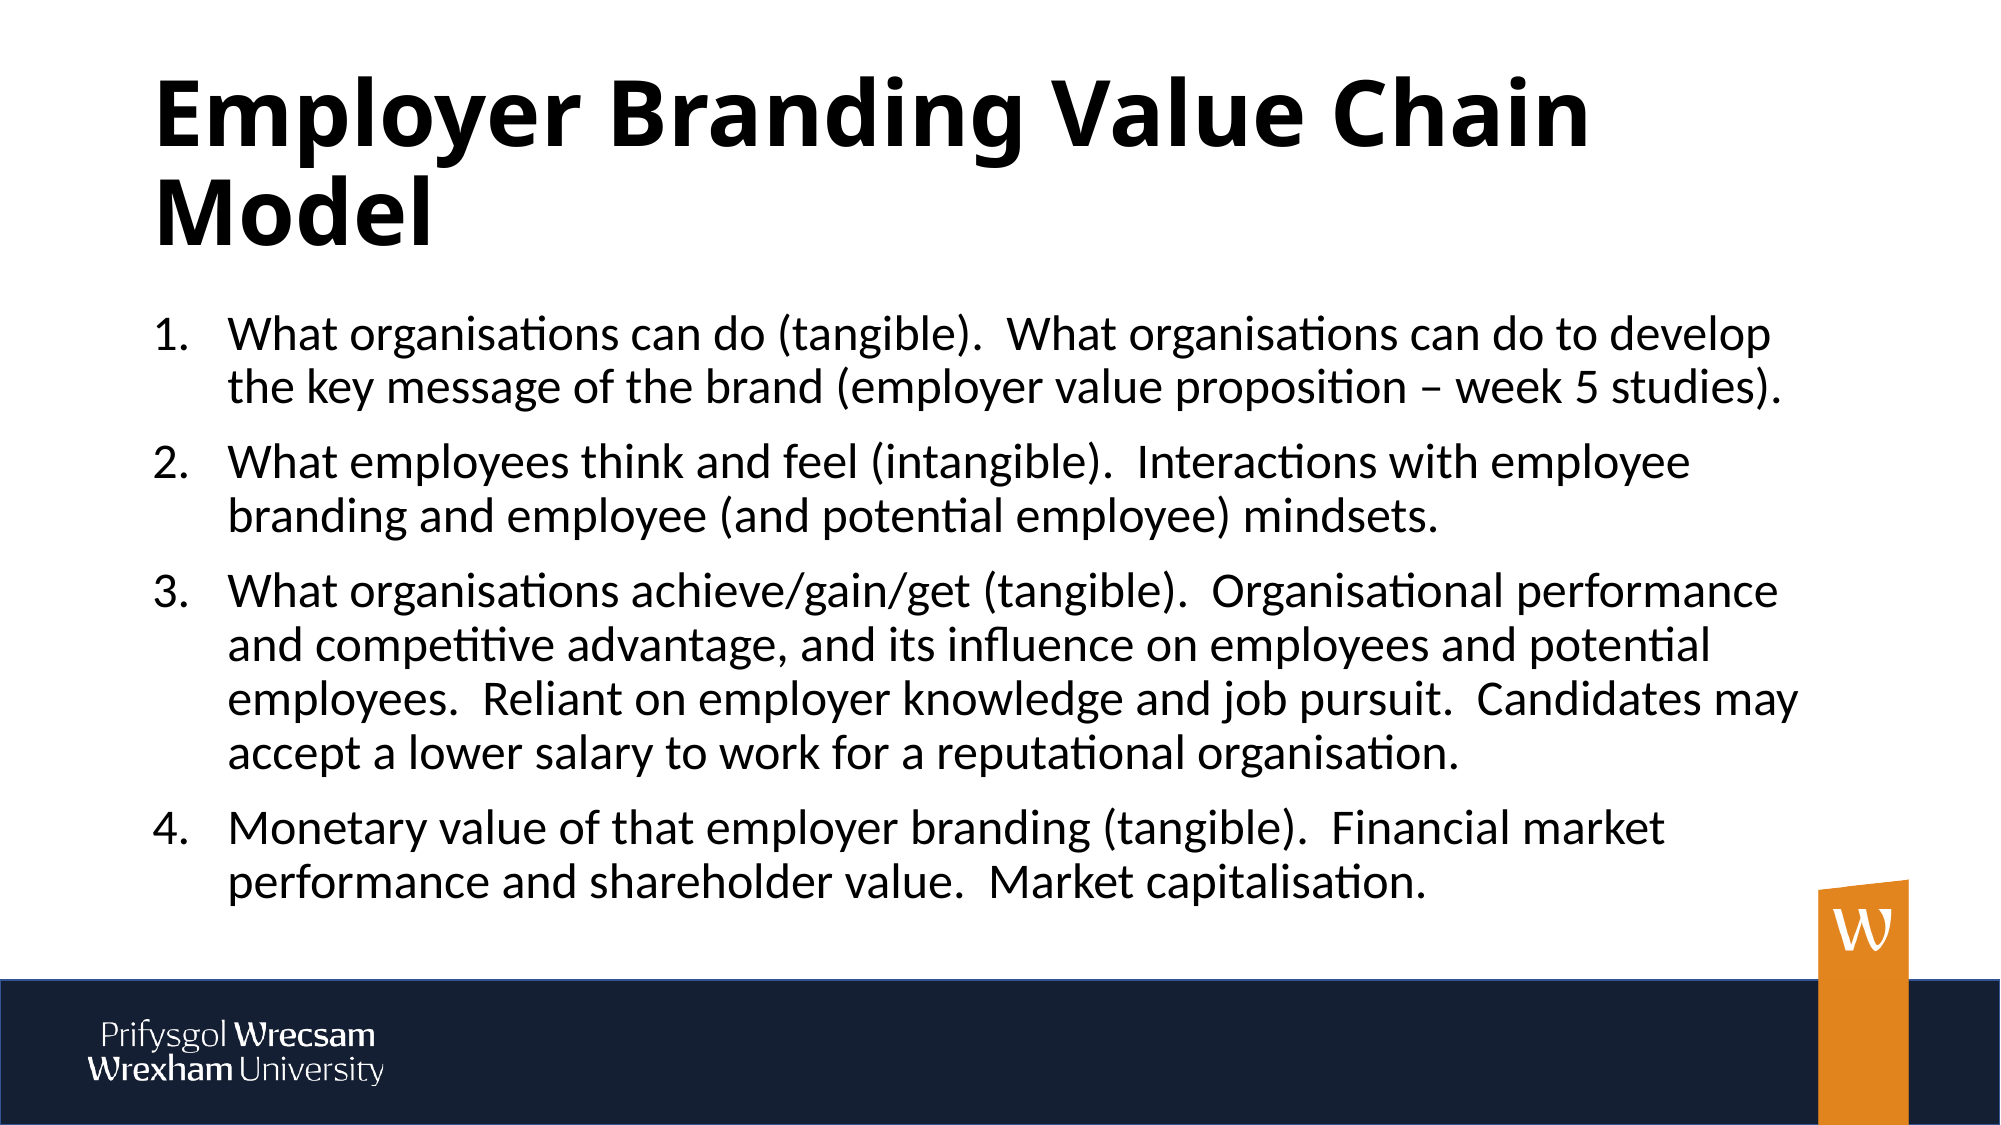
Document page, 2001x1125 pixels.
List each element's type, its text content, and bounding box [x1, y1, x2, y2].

title Employer Branding Value Chain Model [137, 59, 1863, 278]
picture [1818, 879, 1909, 1125]
picture [87, 1019, 384, 1086]
text_box [1909, 979, 2000, 1125]
text_box [0, 979, 1818, 1125]
list What organisations can do (tangible). What organisations can do to develop the key message of the brand (employer value proposition – week 5 studies). What employees think and feel (intangible). Interactions with employee branding and employee (and potential employee) mindsets. What organisations achieve/gain/get (tangible). Organisational performance and competitive advantage, and its influence on employees and potential employees. Reliant on employer knowledge and job pursuit. Candidates may accept a lower salary to work for a reputational organisation. Monetary value of that employer branding (tangible). Financial market performance and shareholder value. Market capitalisation. [137, 299, 1863, 1014]
